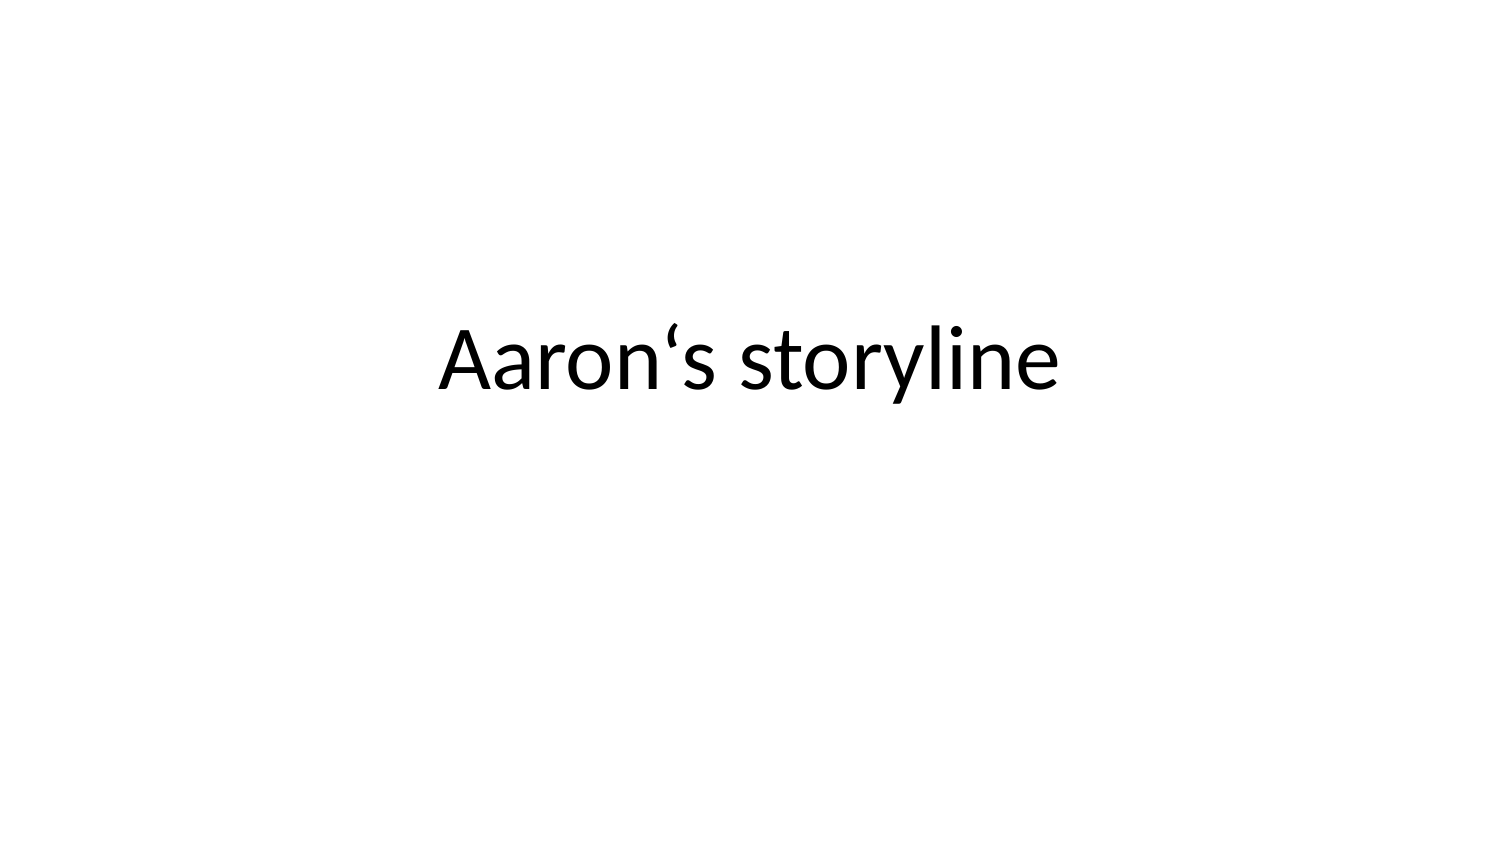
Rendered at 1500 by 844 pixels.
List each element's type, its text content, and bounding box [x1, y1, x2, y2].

title Aaron‘s storyline [112, 262, 1388, 443]
